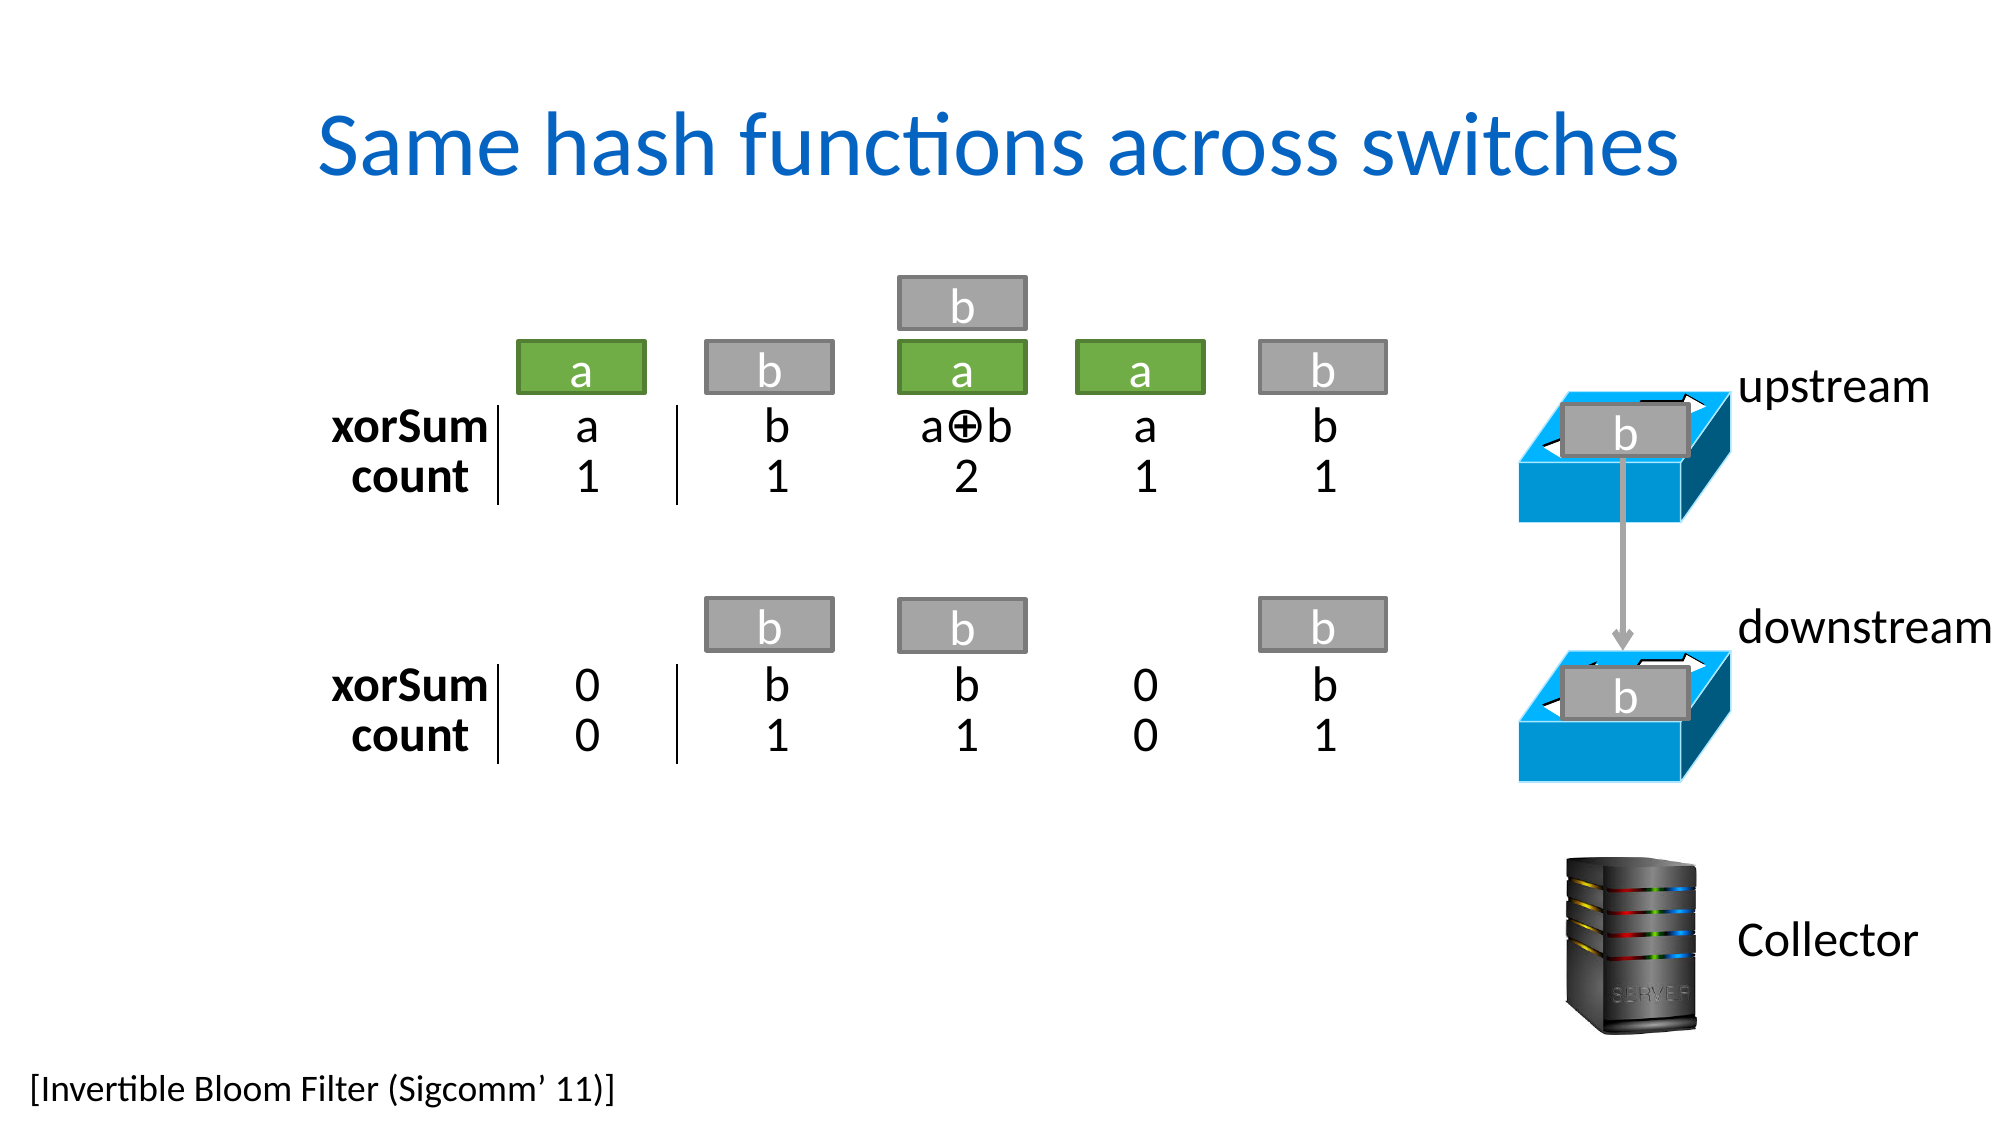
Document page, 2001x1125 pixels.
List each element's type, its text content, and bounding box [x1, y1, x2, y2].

table_header b 1 [1235, 664, 1415, 764]
table_header 0 0 [499, 664, 676, 764]
text_box b [897, 275, 1028, 331]
text_box [Invertible Bloom Filter (Sigcomm’ 11)] [14, 1057, 632, 1117]
table_header a⊕b 2 [877, 405, 1056, 505]
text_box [1518, 345, 2000, 1035]
text_box a [1075, 339, 1206, 395]
table_header a 1 [499, 405, 676, 505]
text_box b [1258, 596, 1388, 653]
text_box a [897, 339, 1028, 395]
table_header b 1 [678, 405, 877, 505]
text_box b [1258, 339, 1388, 395]
table_header b 1 [877, 664, 1056, 764]
table_header 0 0 [1056, 664, 1235, 764]
text_box b [704, 596, 835, 653]
table_header b 1 [1235, 405, 1415, 505]
table_header a 1 [1056, 405, 1235, 505]
table_header xorSum count [323, 664, 497, 764]
table_header b 1 [678, 664, 877, 764]
table_header xorSum count [323, 405, 497, 505]
title Same hash functions across switches [99, 44, 1901, 233]
text_box b [897, 597, 1028, 654]
text_box b [704, 339, 835, 395]
text_box a [516, 339, 647, 395]
